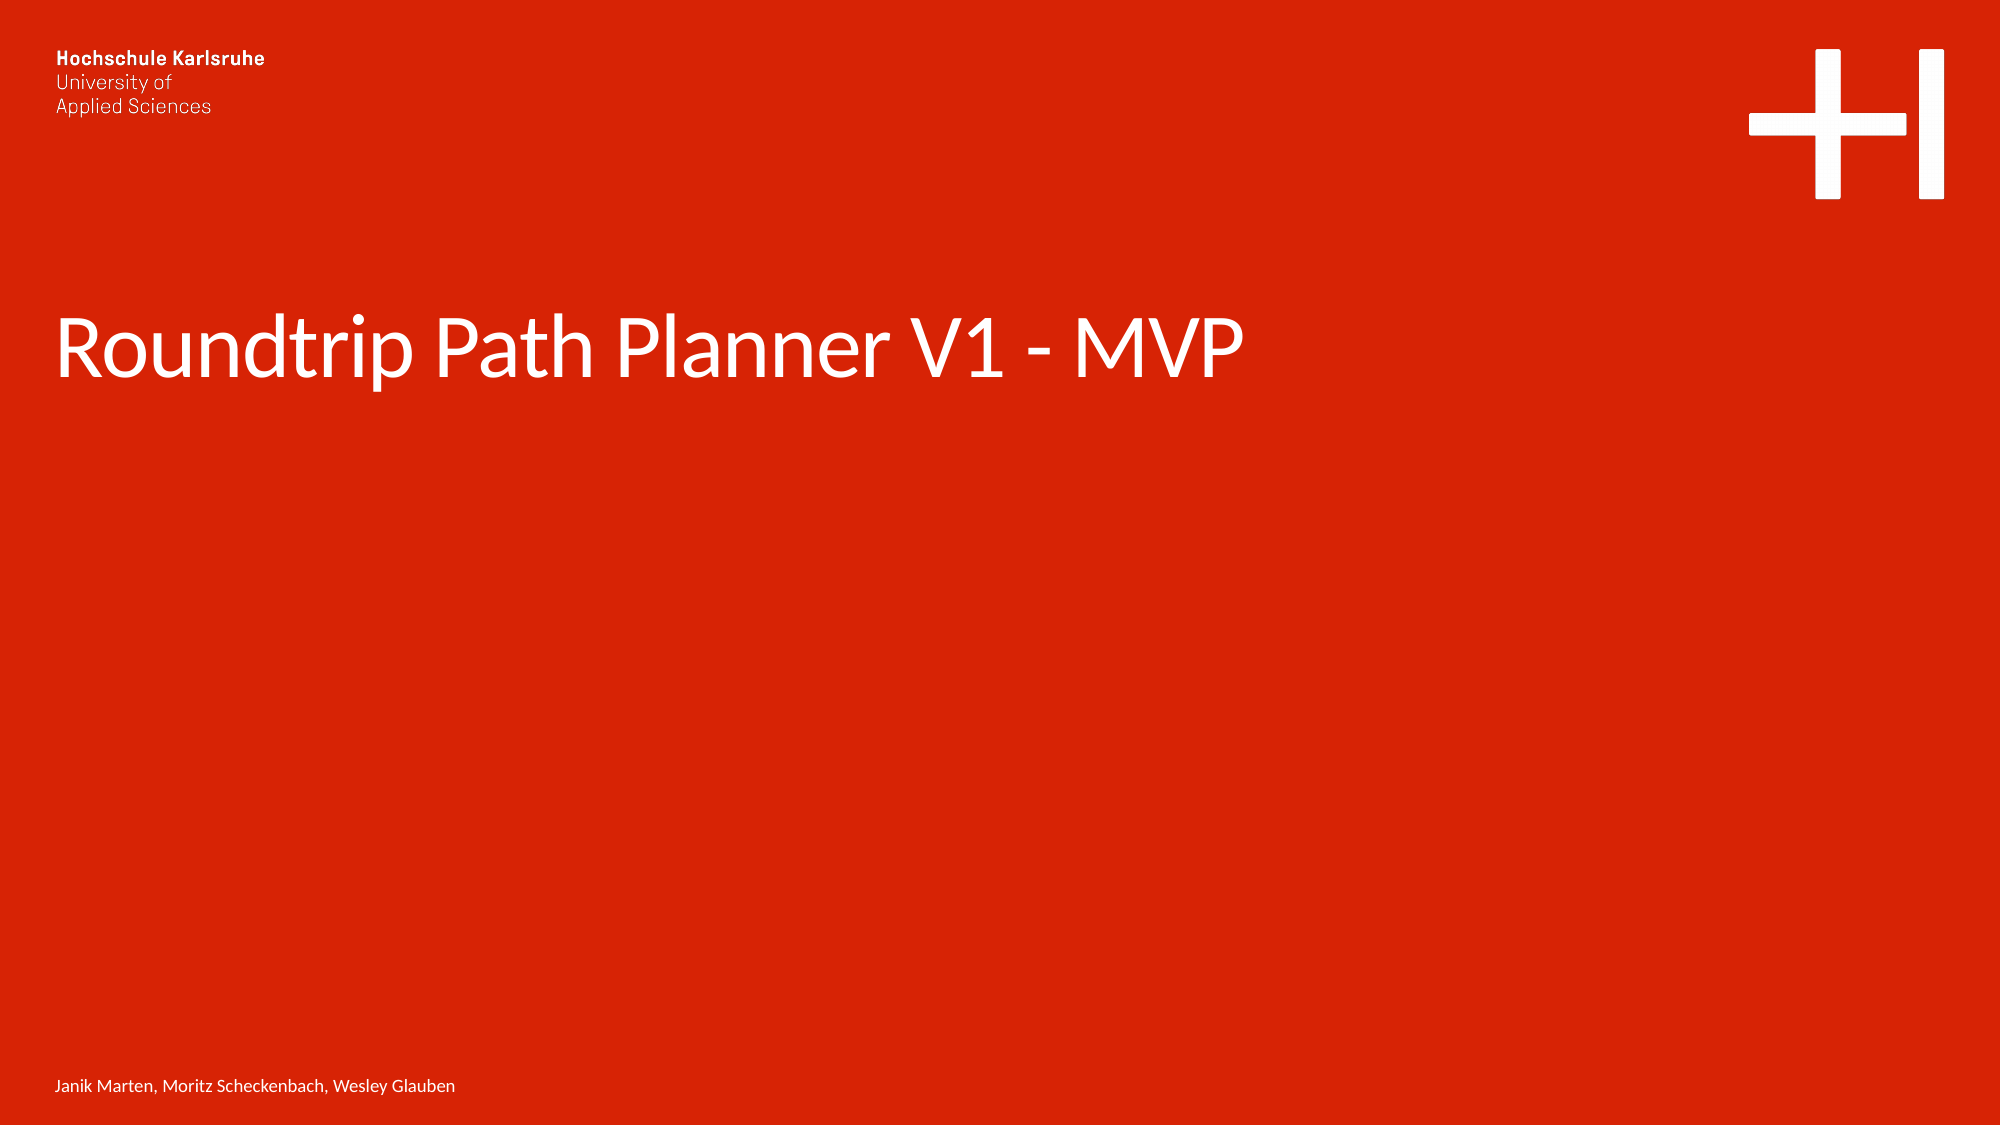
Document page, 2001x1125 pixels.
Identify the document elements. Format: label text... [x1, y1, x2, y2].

picture [1749, 49, 1972, 563]
picture [54, 48, 340, 208]
list Roundtrip Path Planner V1 - MVP [54, 308, 1630, 553]
list Janik Marten, Moritz Scheckenbach, Wesley Glauben [54, 1076, 1000, 1093]
